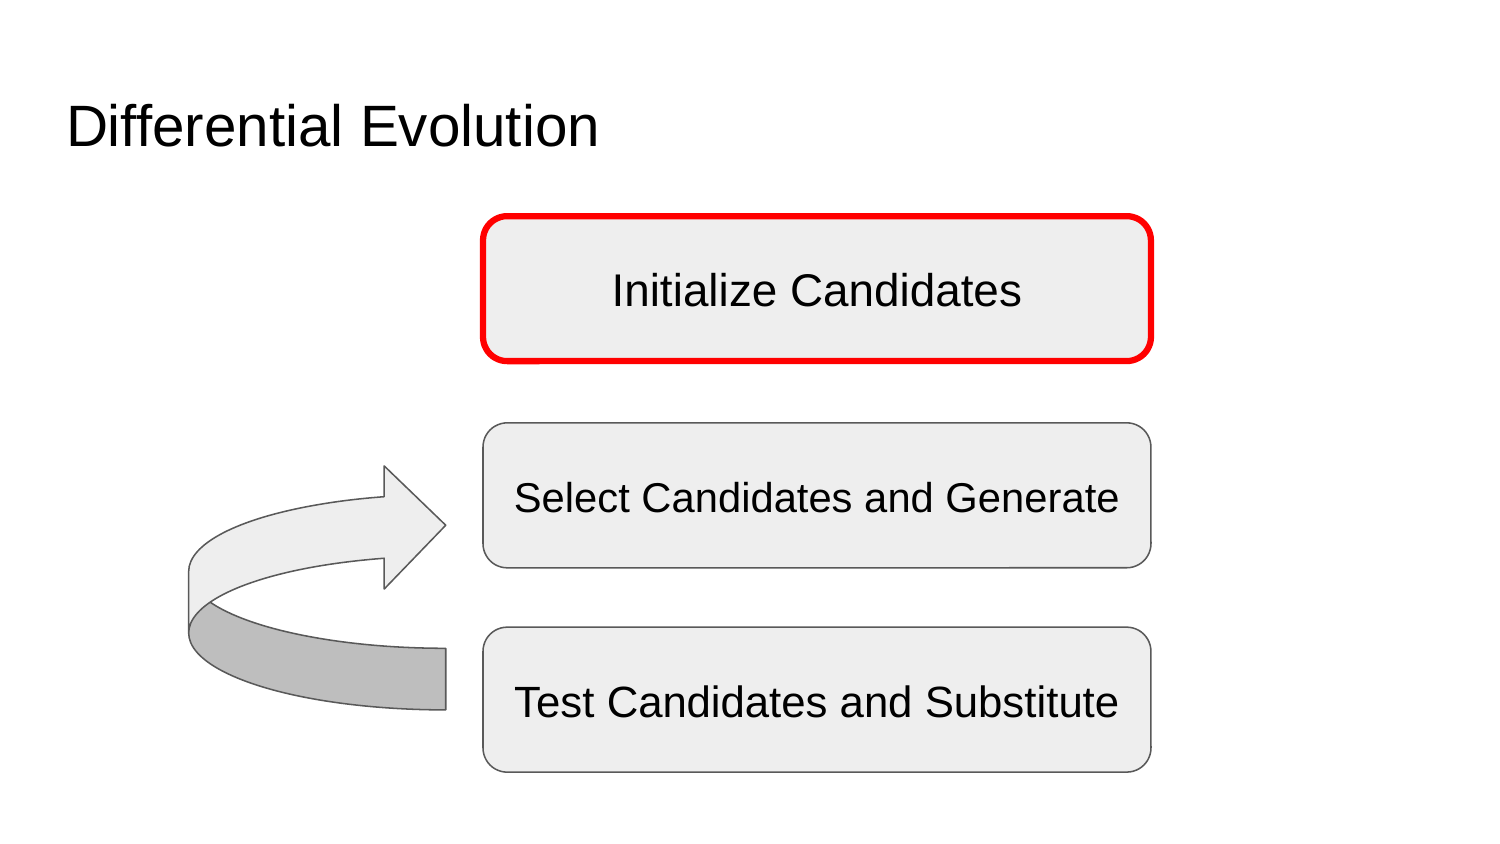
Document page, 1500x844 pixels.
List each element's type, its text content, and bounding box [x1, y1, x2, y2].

text_box Test Candidates and Substitute [483, 627, 1151, 773]
title Differential Evolution [51, 72, 1449, 167]
text_box [188, 465, 446, 710]
text_box Select Candidates and Generate [483, 422, 1151, 568]
text_box Initialize Candidates [483, 216, 1151, 362]
